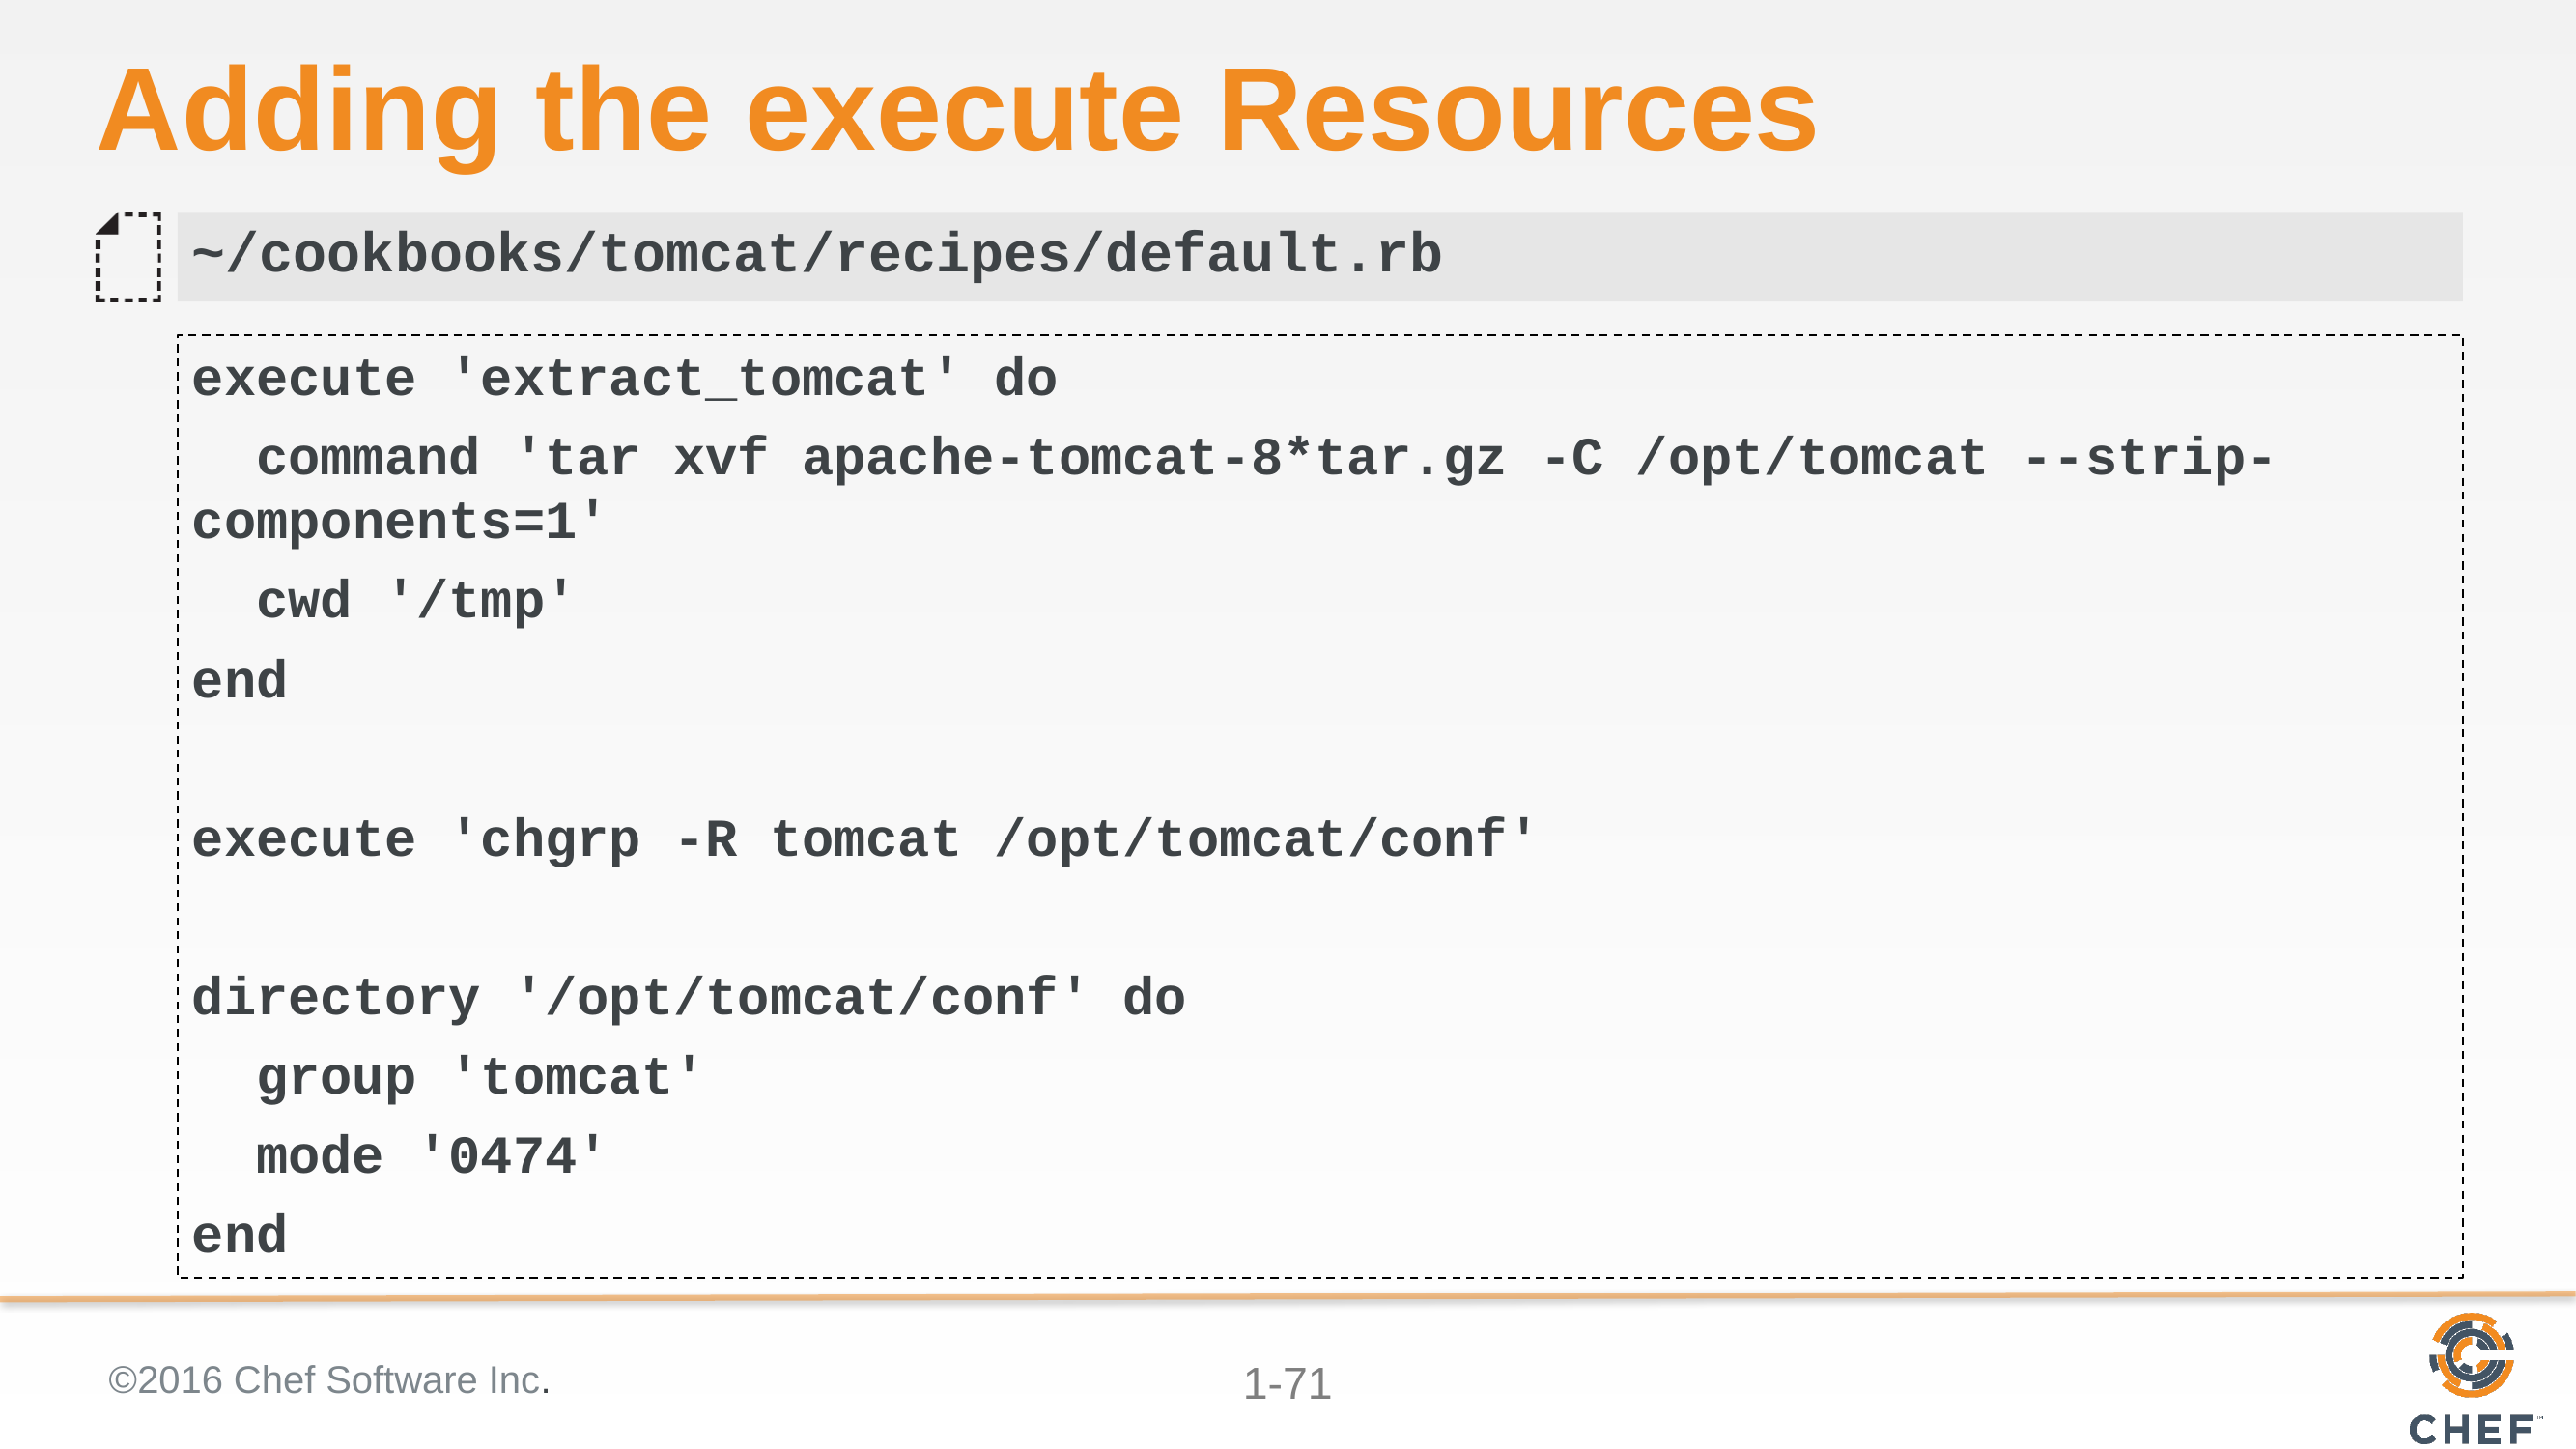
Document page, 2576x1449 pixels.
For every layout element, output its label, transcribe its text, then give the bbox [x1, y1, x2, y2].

list execute 'extract_tomcat' do command 'tar xvf apache-tomcat-8*tar.gz -C /opt/tomcat --strip-components=1' cwd '/tmp' end execute 'chgrp -R tomcat /opt/tomcat/conf' directory '/opt/tomcat/conf' do group 'tomcat' mode '0474' end [177, 334, 2464, 1279]
list ~/cookbooks/tomcat/recipes/default.rb [177, 212, 2463, 302]
picture [2399, 1297, 2551, 1449]
title Adding the execute Resources [96, 48, 2463, 180]
